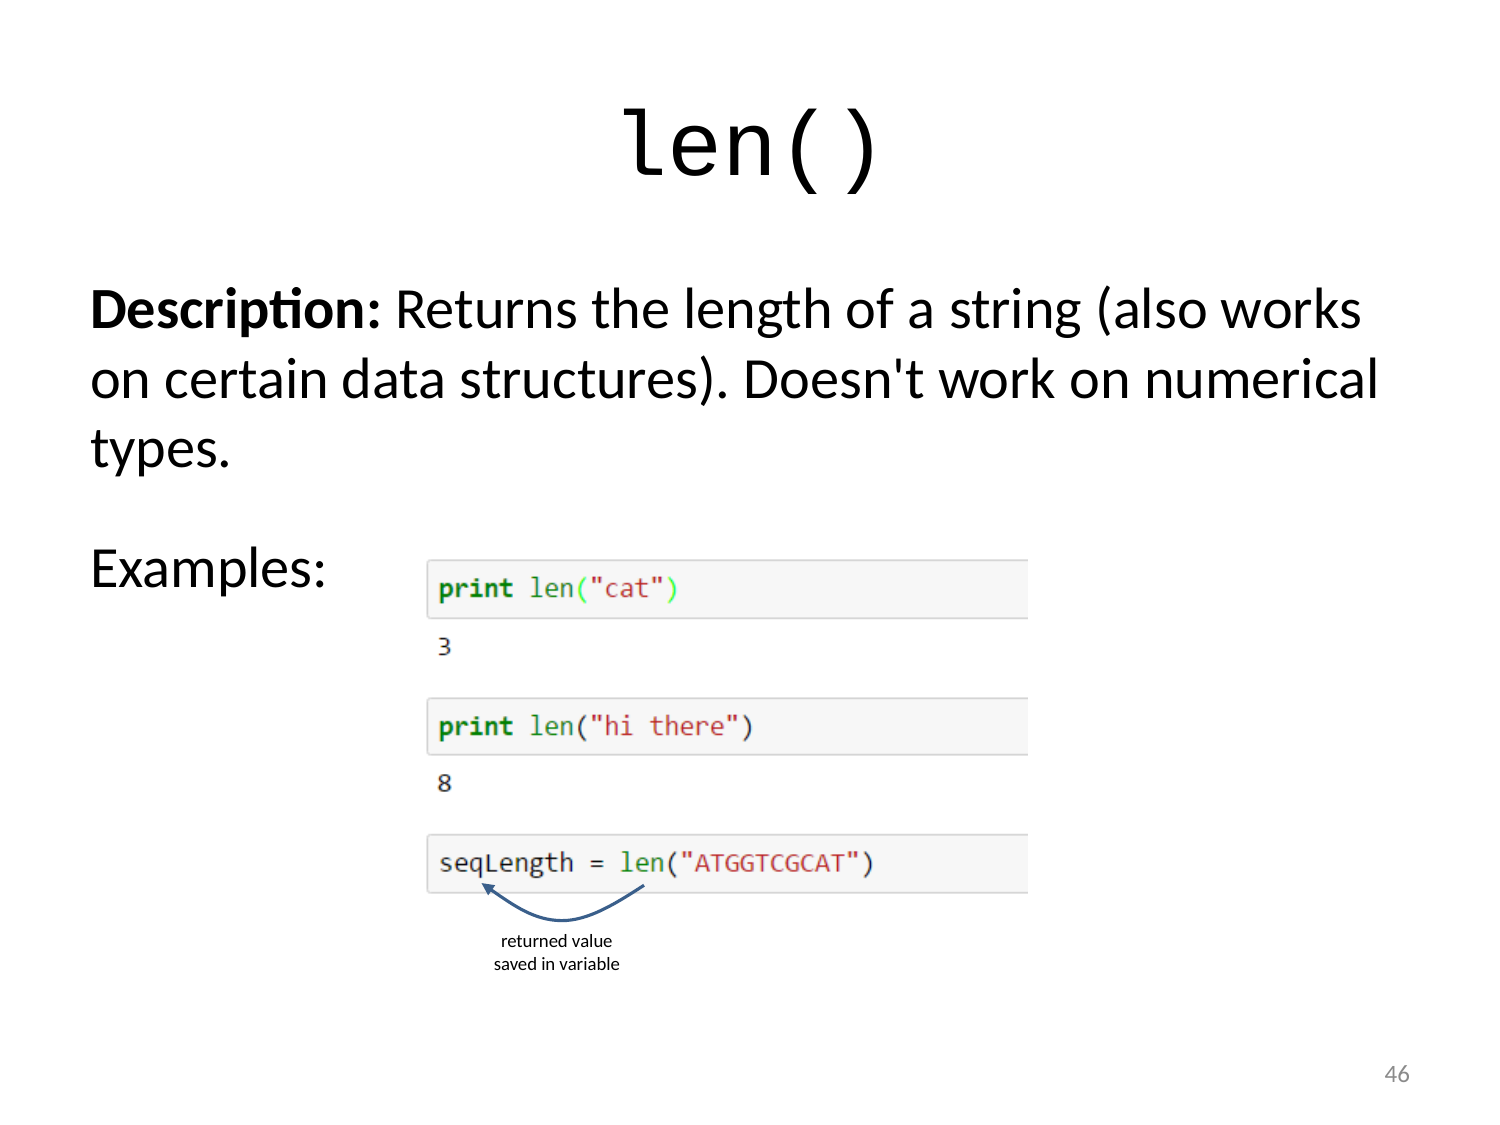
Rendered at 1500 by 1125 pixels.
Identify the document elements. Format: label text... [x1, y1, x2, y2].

text_box [528, 915, 596, 921]
title len() [75, 45, 1425, 233]
text_box returned value saved in variable [469, 921, 644, 982]
list Description: Returns the length of a string (also works on certain data structures). Doesn't work on numerical types. Examples: [75, 262, 1425, 1005]
picture [419, 555, 1028, 908]
slide_number 46 [1074, 1042, 1425, 1103]
